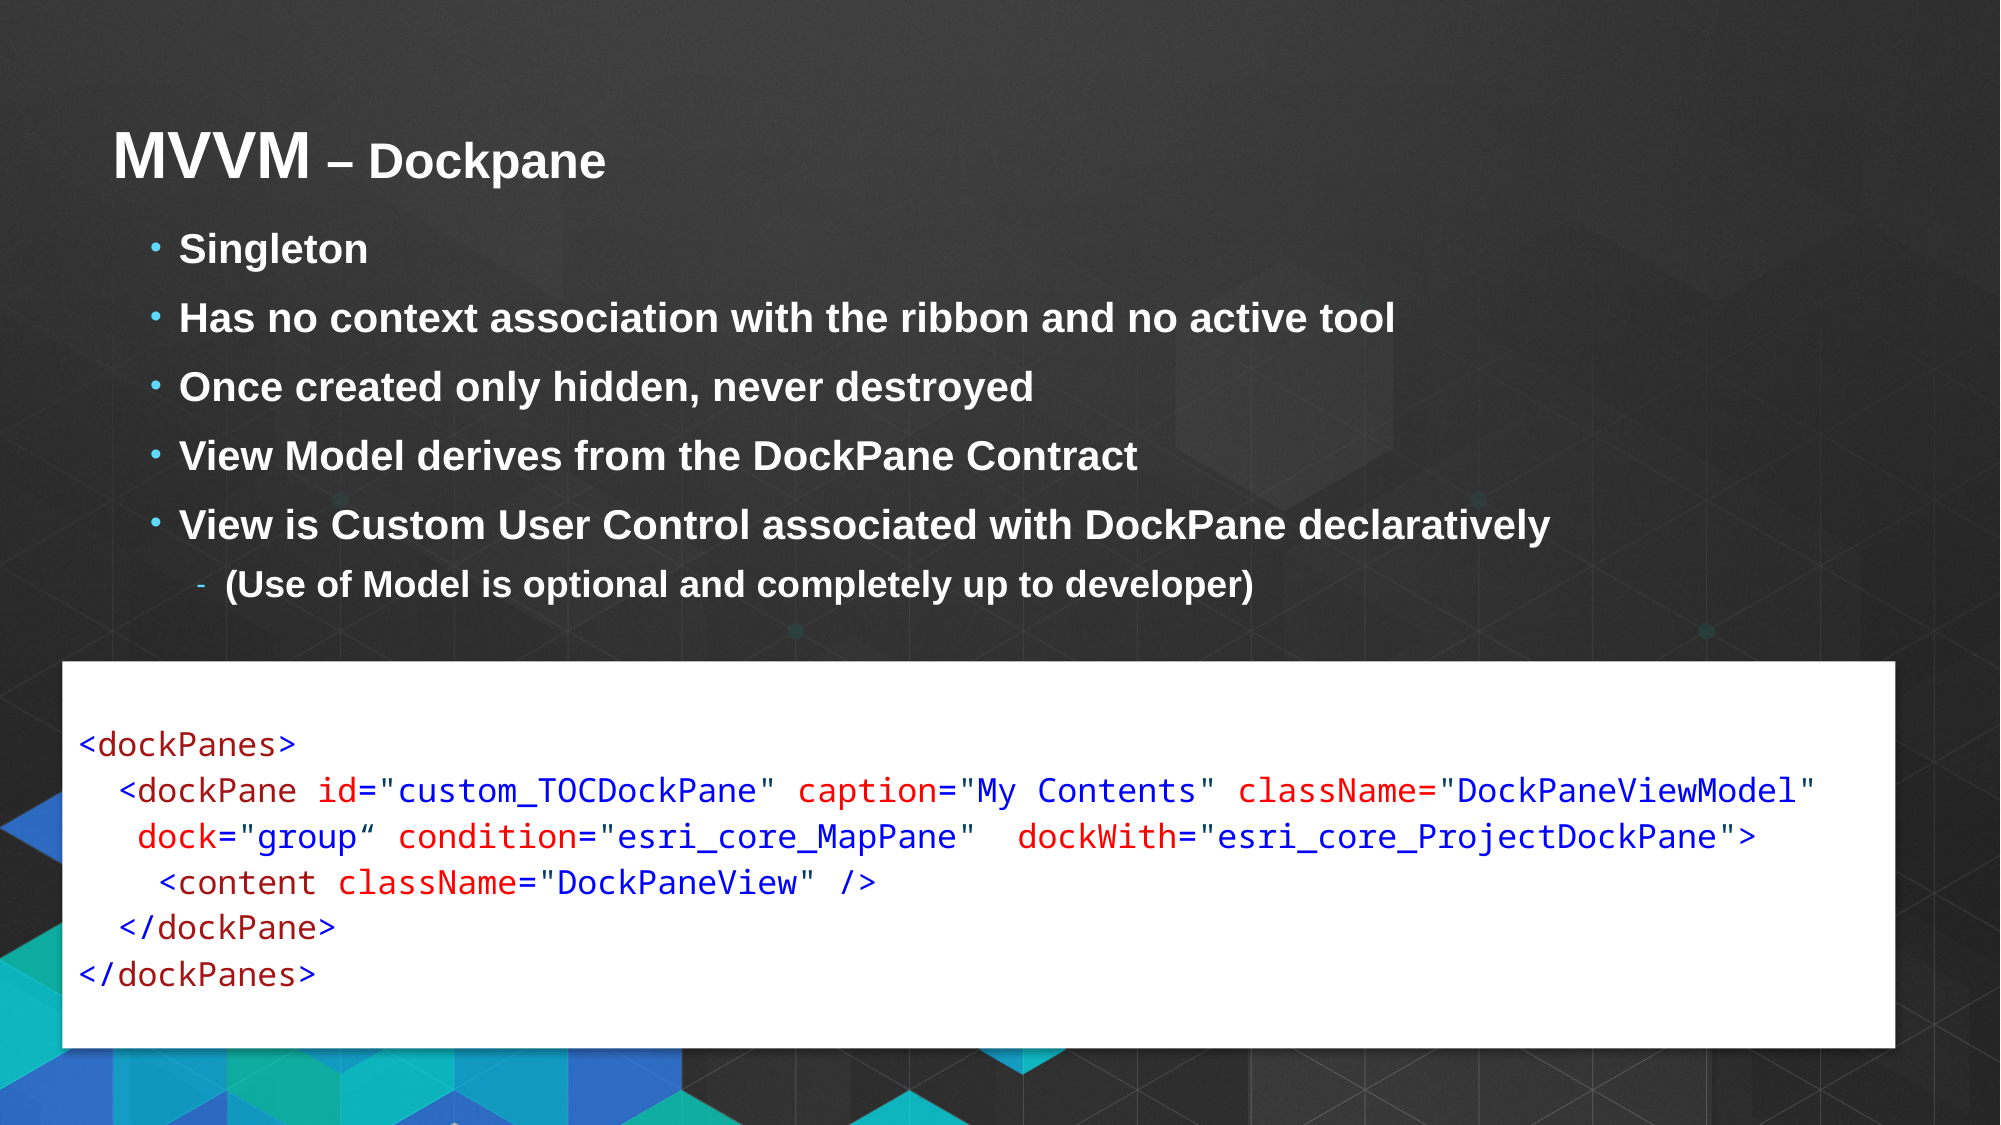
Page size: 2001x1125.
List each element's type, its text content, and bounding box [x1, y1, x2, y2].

title MVVM – Dockpane [112, 111, 1889, 193]
list Singleton Has no context association with the ribbon and no active tool Once created only hidden, never destroyed View Model derives from the DockPane Contract View is Custom User Control associated with DockPane declaratively (Use of Model is optional and completely up to developer) [150, 222, 1851, 658]
picture [0, 0, 2001, 1125]
picture [230, 1120, 240, 1125]
text_box <dockPanes> <dockPane id="custom_TOCDockPane" caption="My Contents""className="DockPaneViewModel" dock="group“ condition="esri_core_MapPane"" dockWith="esri_core_ProjectDockPane"> <content className="DockPaneView""/> </dockPane> </dockPanes> [62, 661, 1896, 1049]
